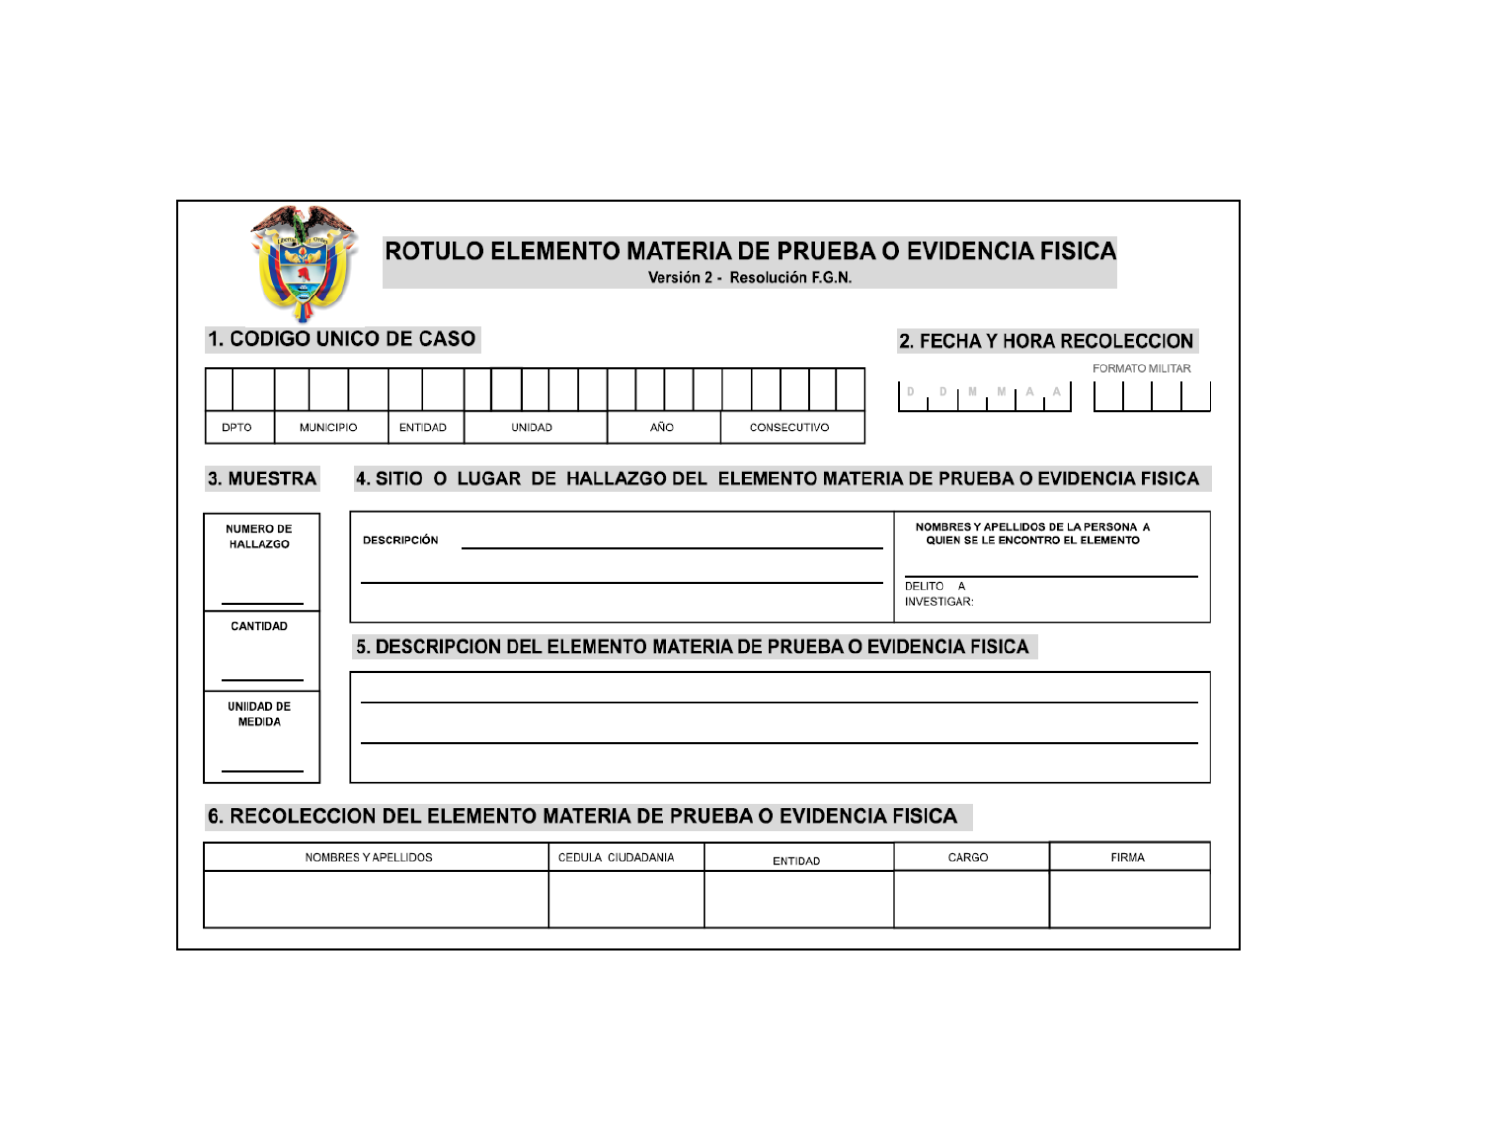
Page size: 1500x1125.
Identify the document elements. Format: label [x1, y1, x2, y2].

picture [306, 21, 1106, 1125]
